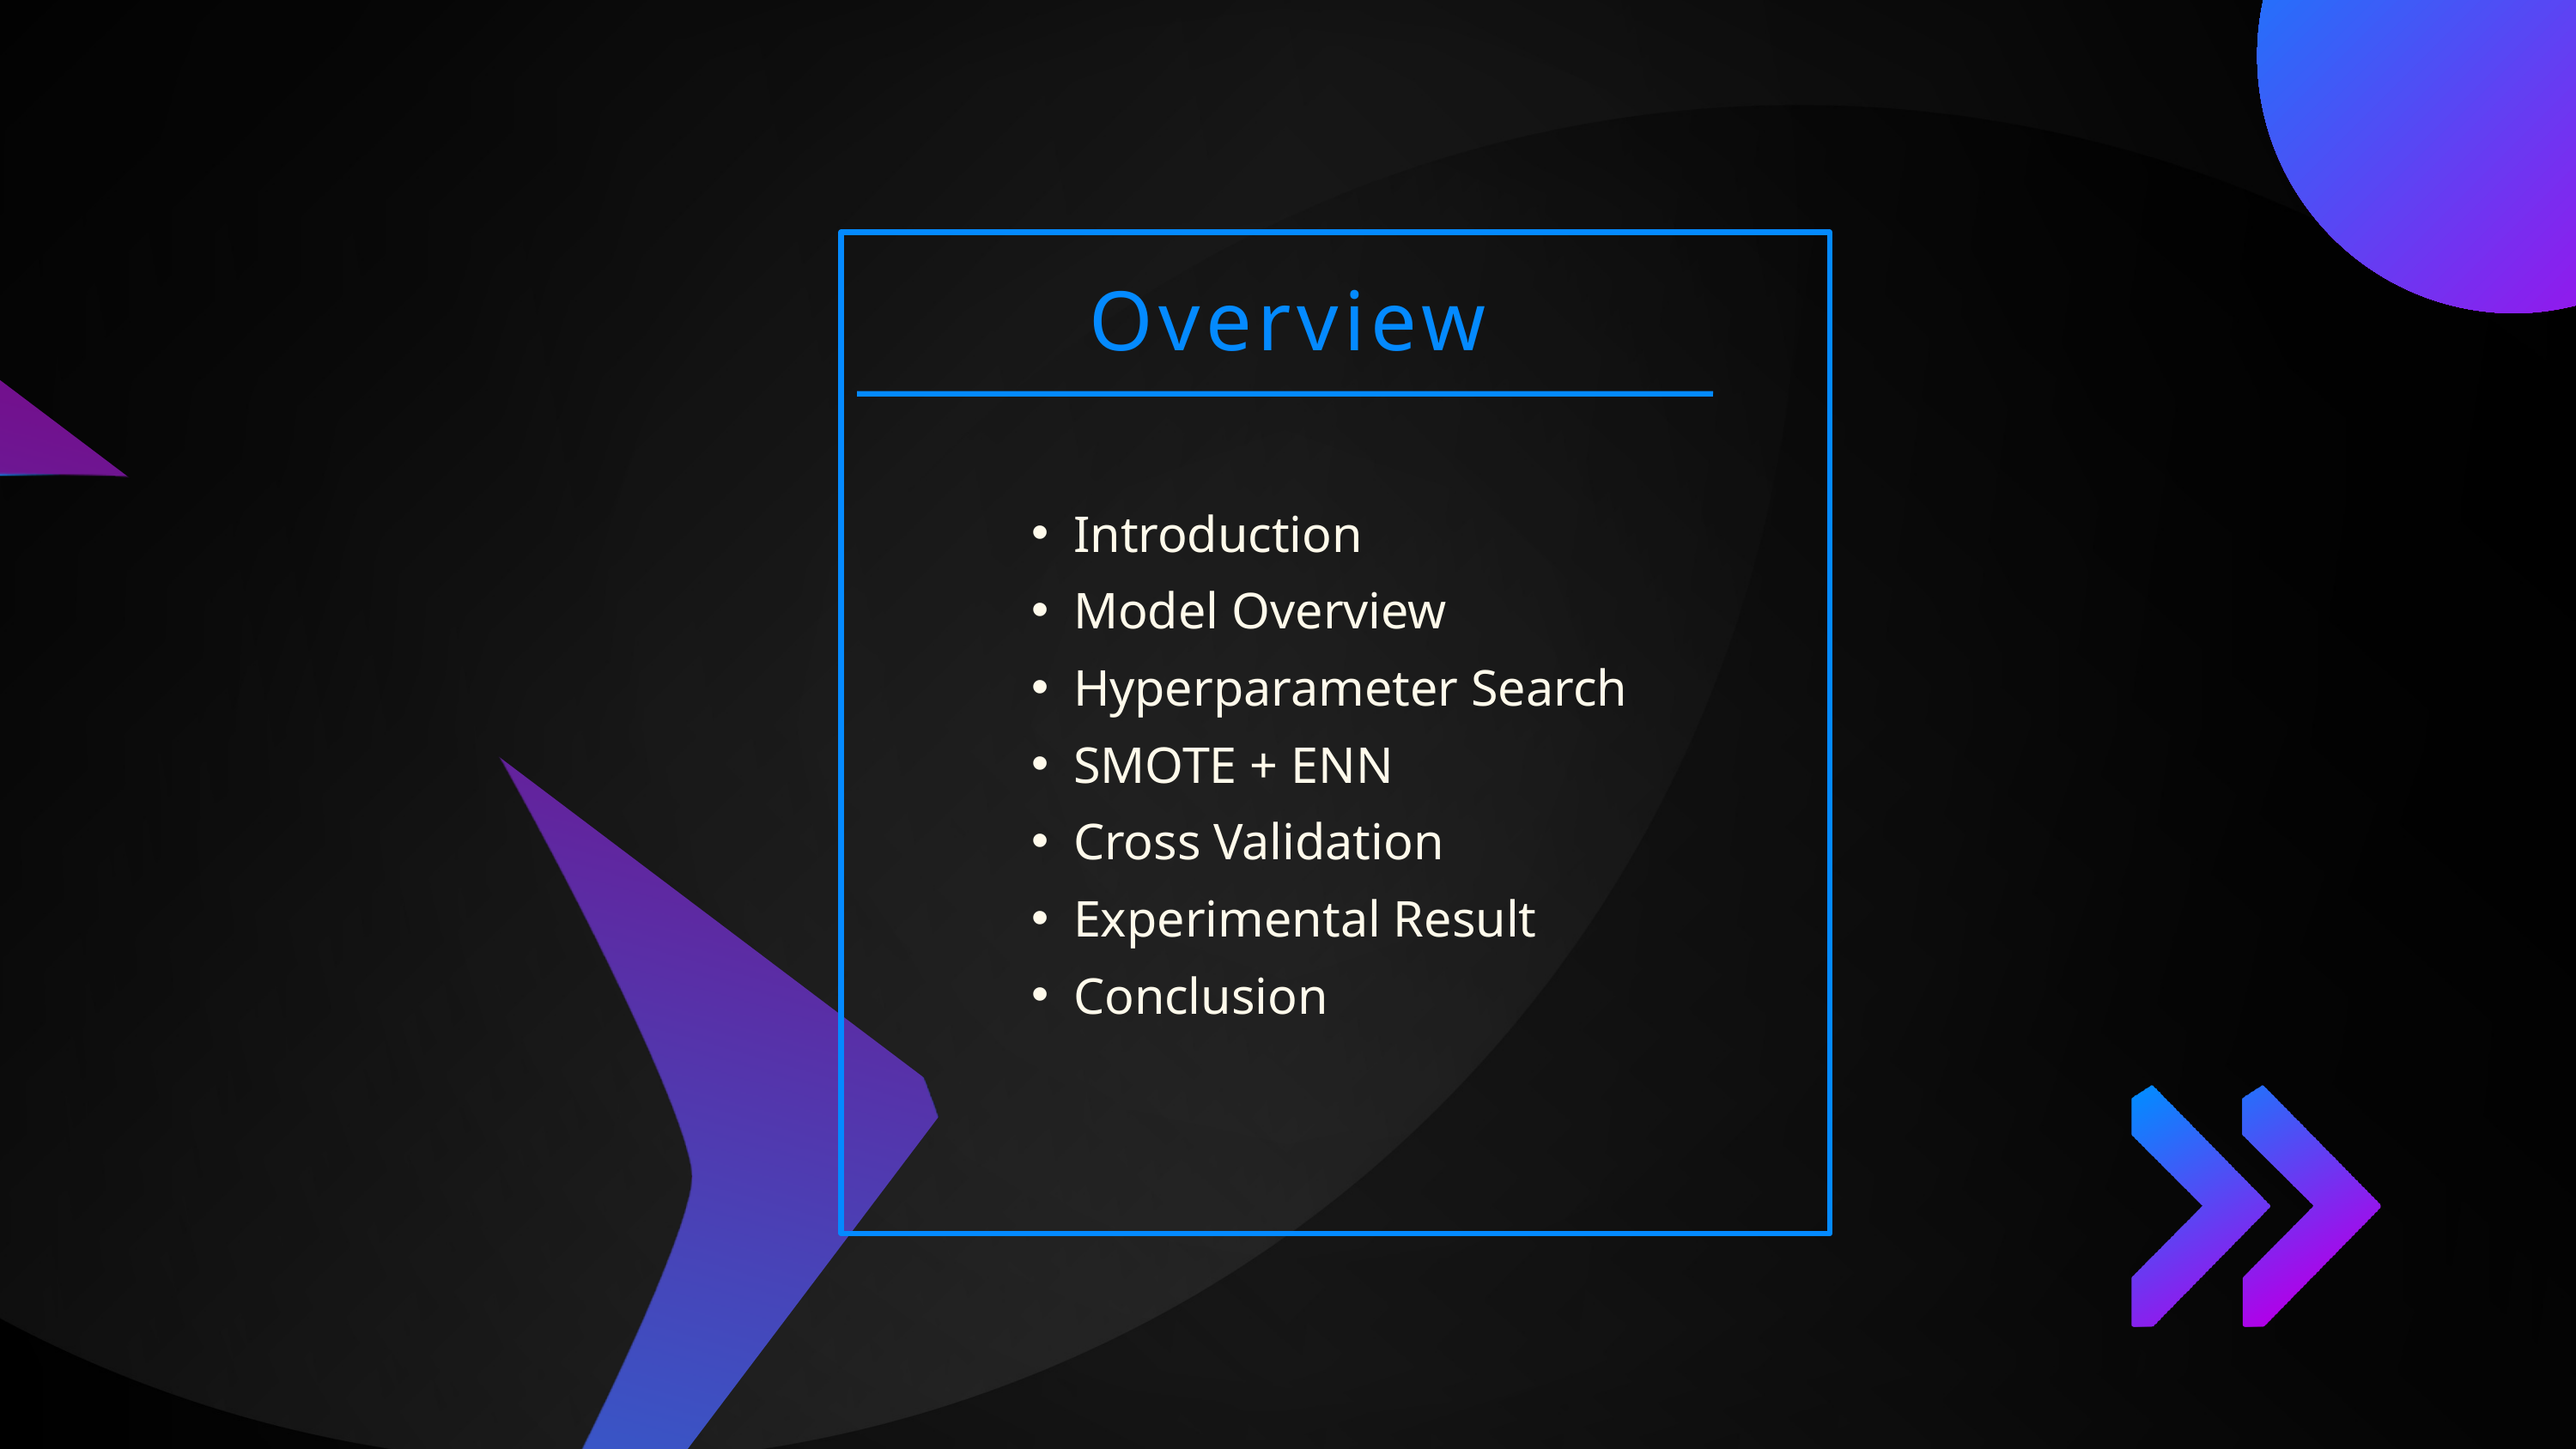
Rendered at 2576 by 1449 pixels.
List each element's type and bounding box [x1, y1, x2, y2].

text_box [2256, 0, 2576, 314]
text_box [0, 0, 2576, 1449]
text_box [2131, 1085, 2381, 1327]
text_box [0, 379, 846, 1449]
text_box [841, 232, 1831, 1234]
